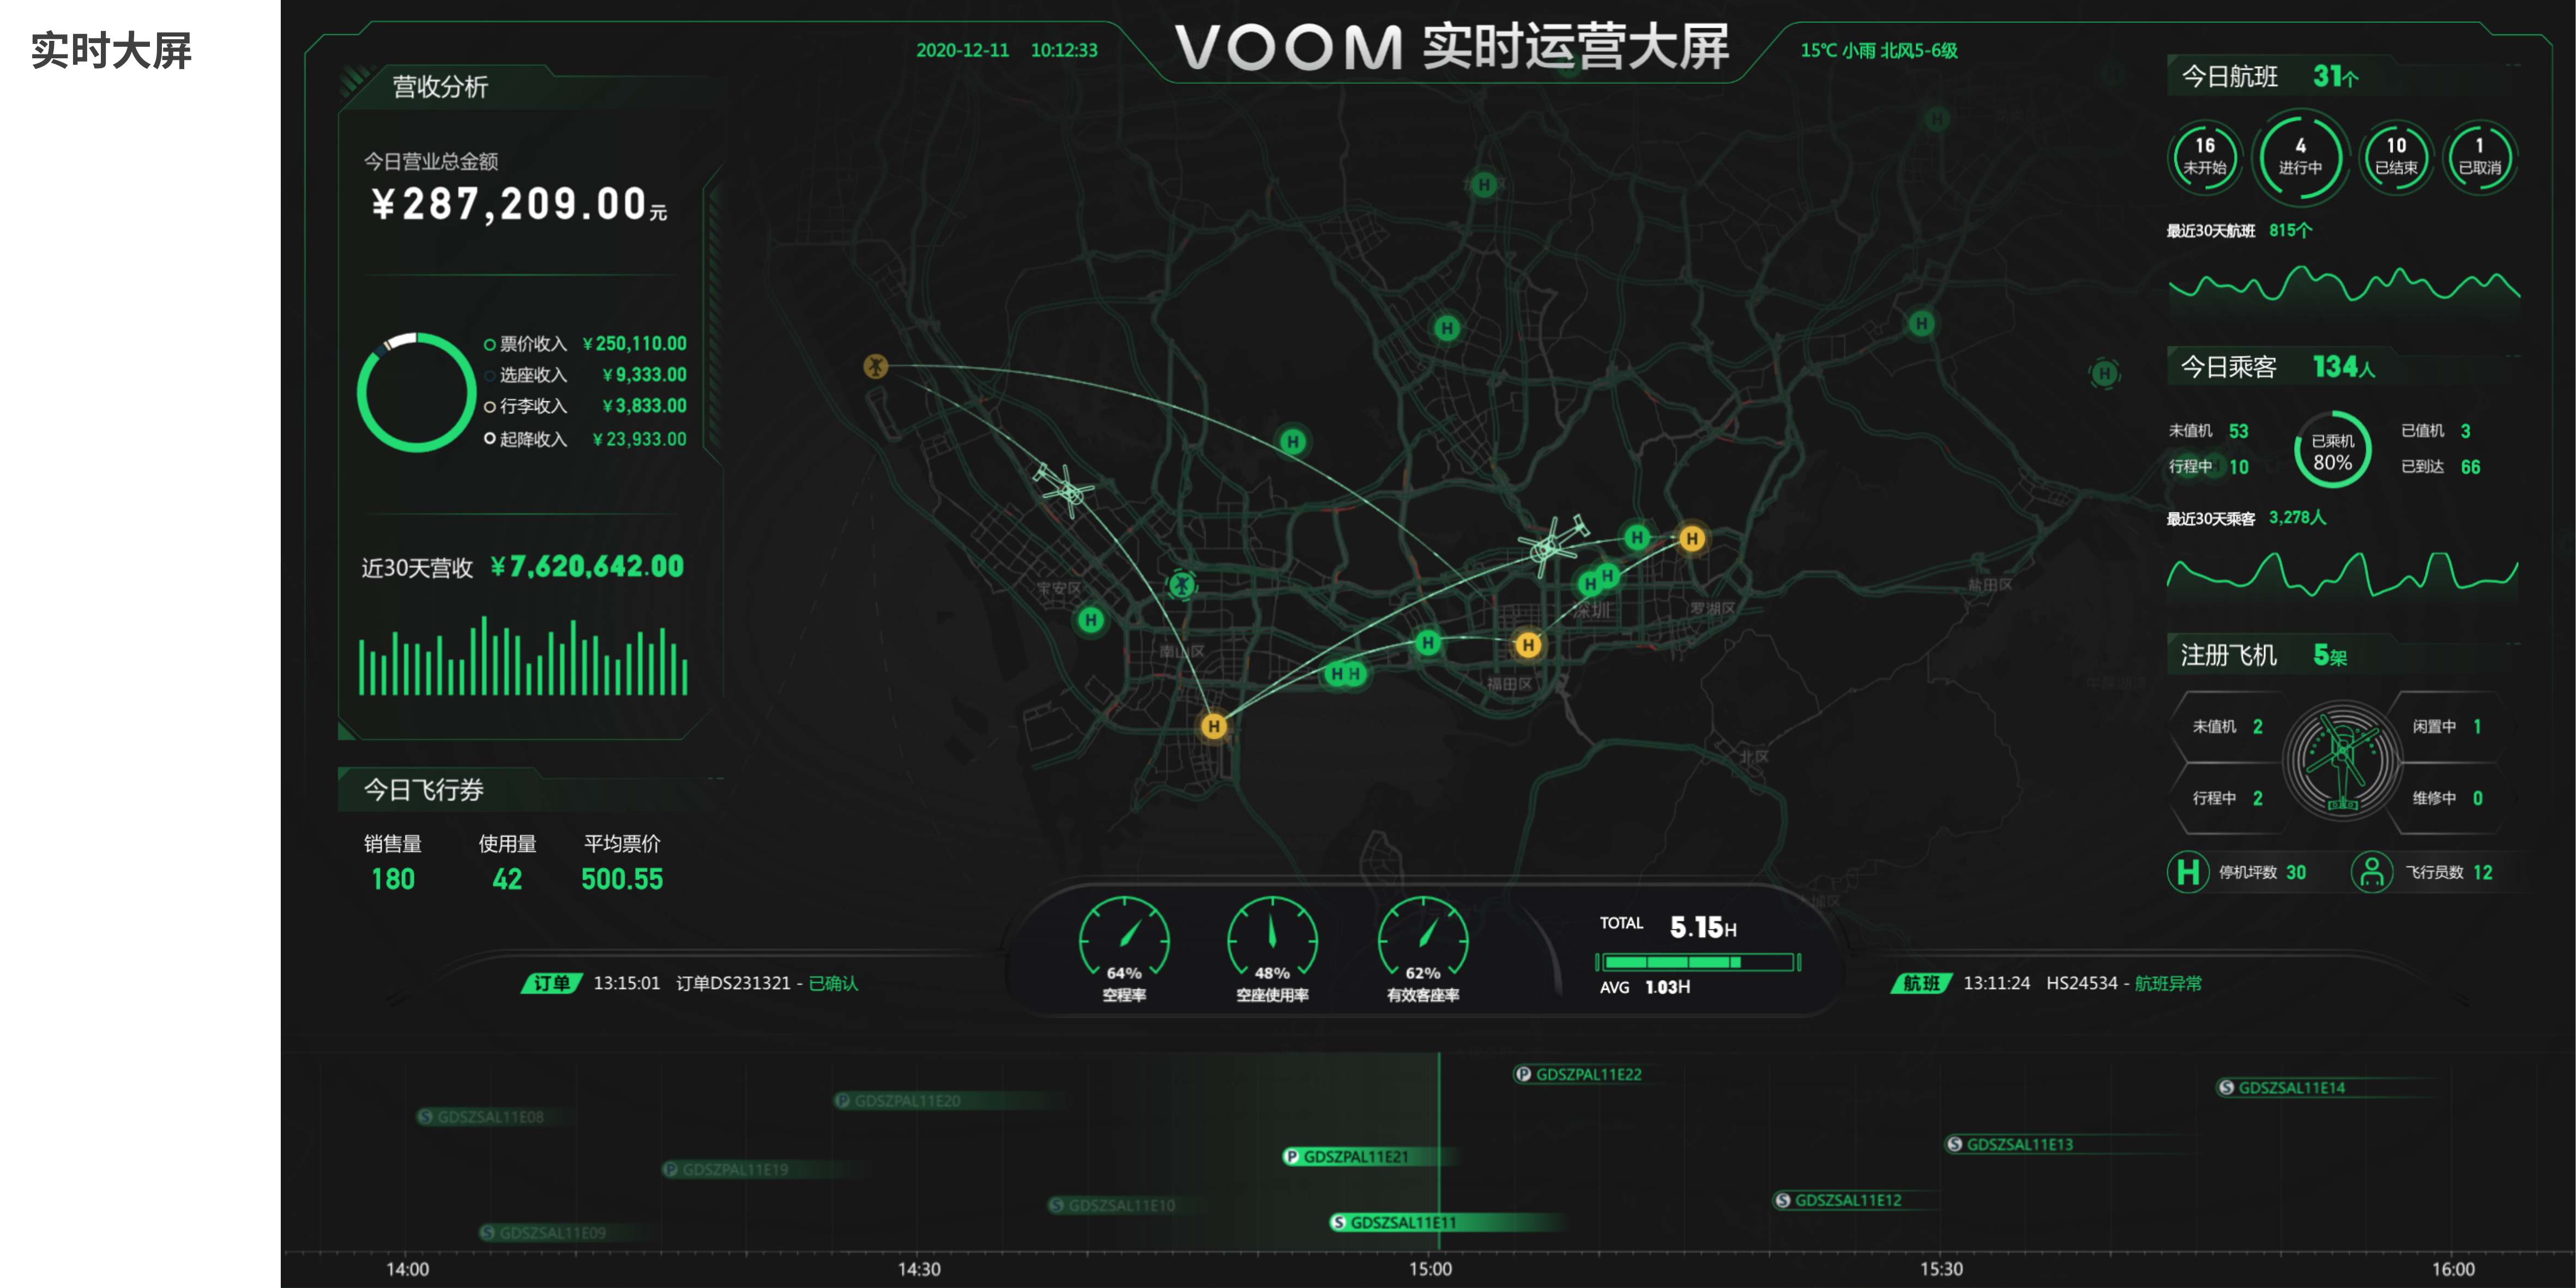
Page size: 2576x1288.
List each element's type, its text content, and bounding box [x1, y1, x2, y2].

picture [281, 0, 2576, 1288]
text_box 实时大屏 [21, 21, 235, 78]
